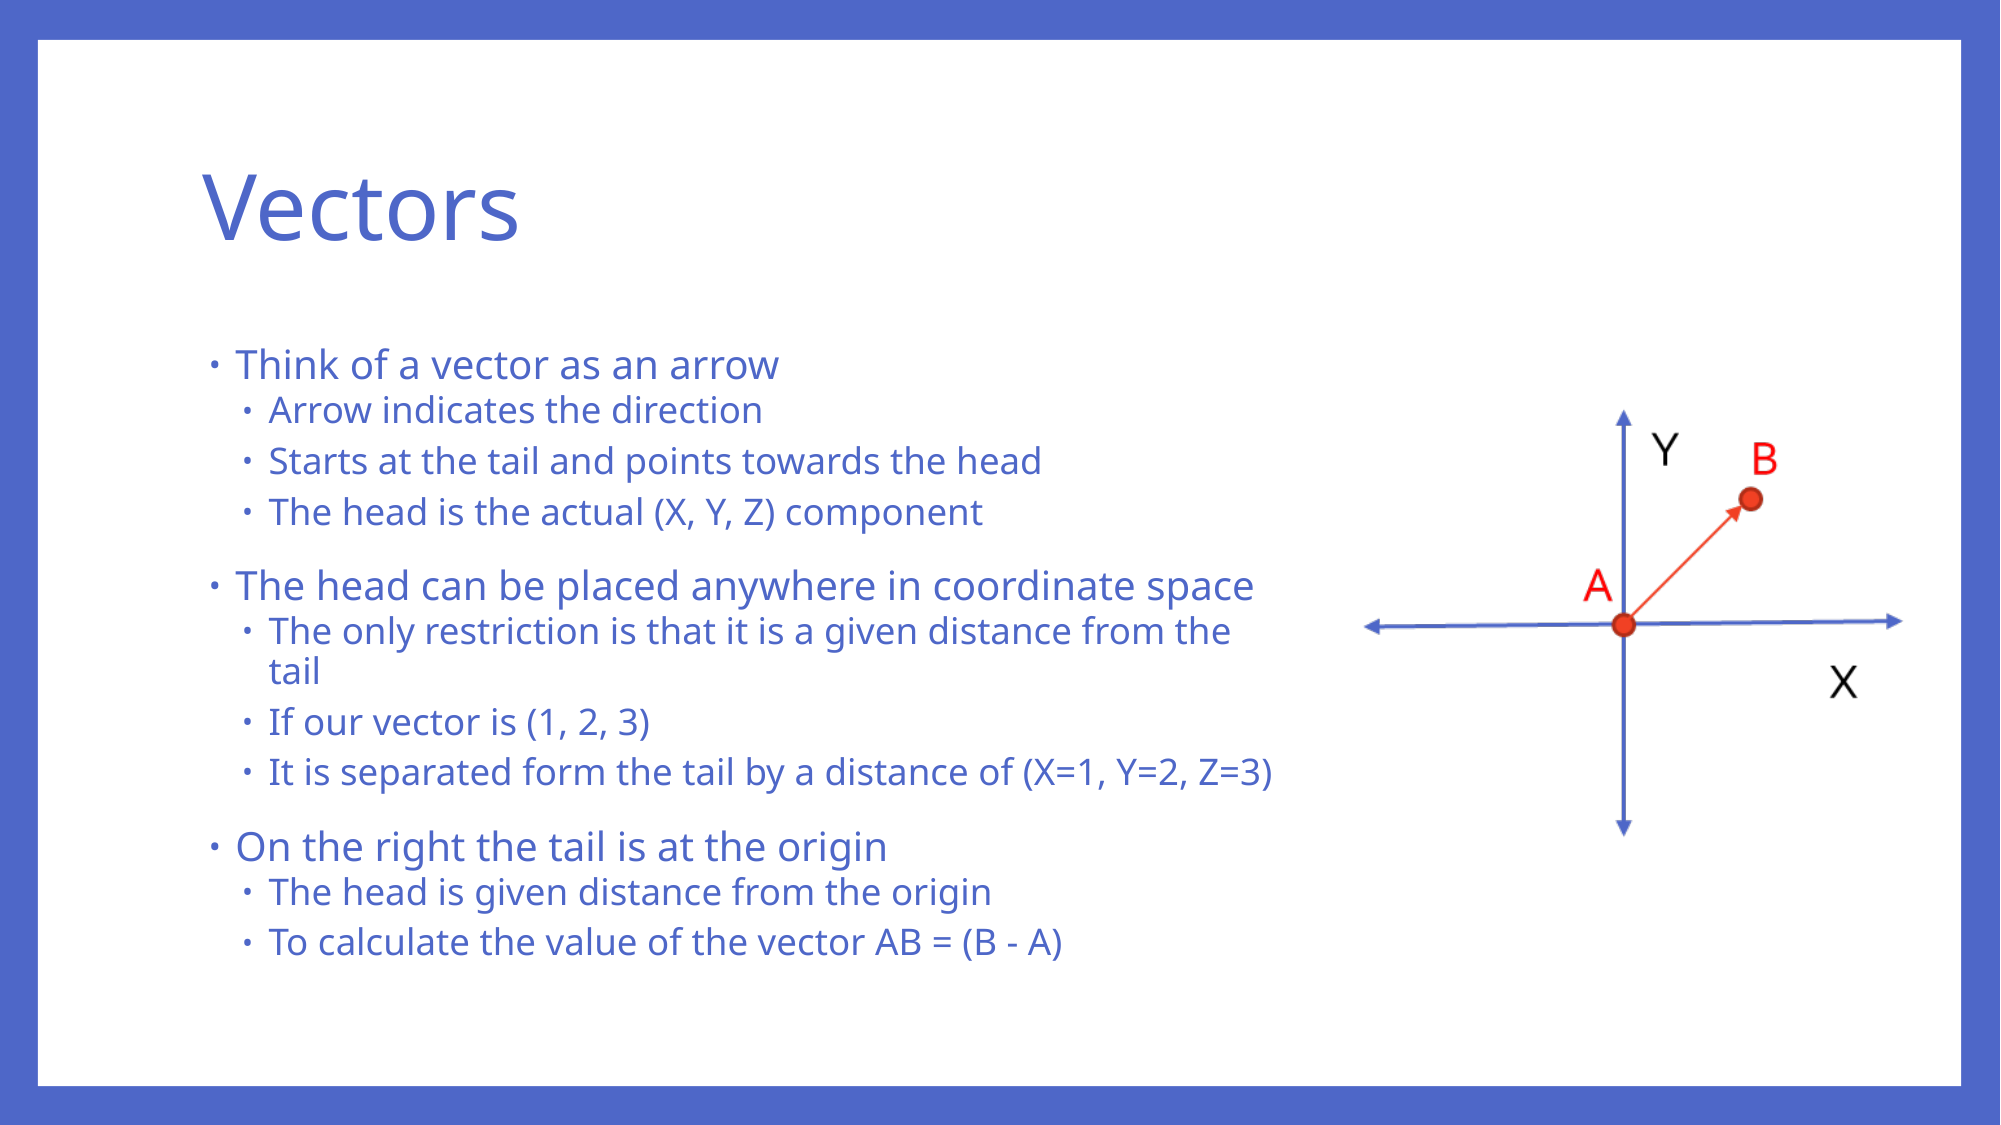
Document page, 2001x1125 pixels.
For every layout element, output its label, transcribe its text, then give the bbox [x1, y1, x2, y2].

list Think of a vector as an arrow Arrow indicates the direction Starts at the tail and points towards the head The head is the actual (X, Y, Z) component The head can be placed anywhere in coordinate space The only restriction is that it is a given distance from the tail If our vector is (1, 2, 3) It is separated form the tail by a distance of (X=1, Y=2, Z=3) On the right the tail is at the origin The head is given distance from the origin To calculate the value of the vector AB = (B - A) [187, 337, 1301, 1000]
title Vectors [187, 99, 1808, 323]
picture [1346, 392, 1920, 854]
